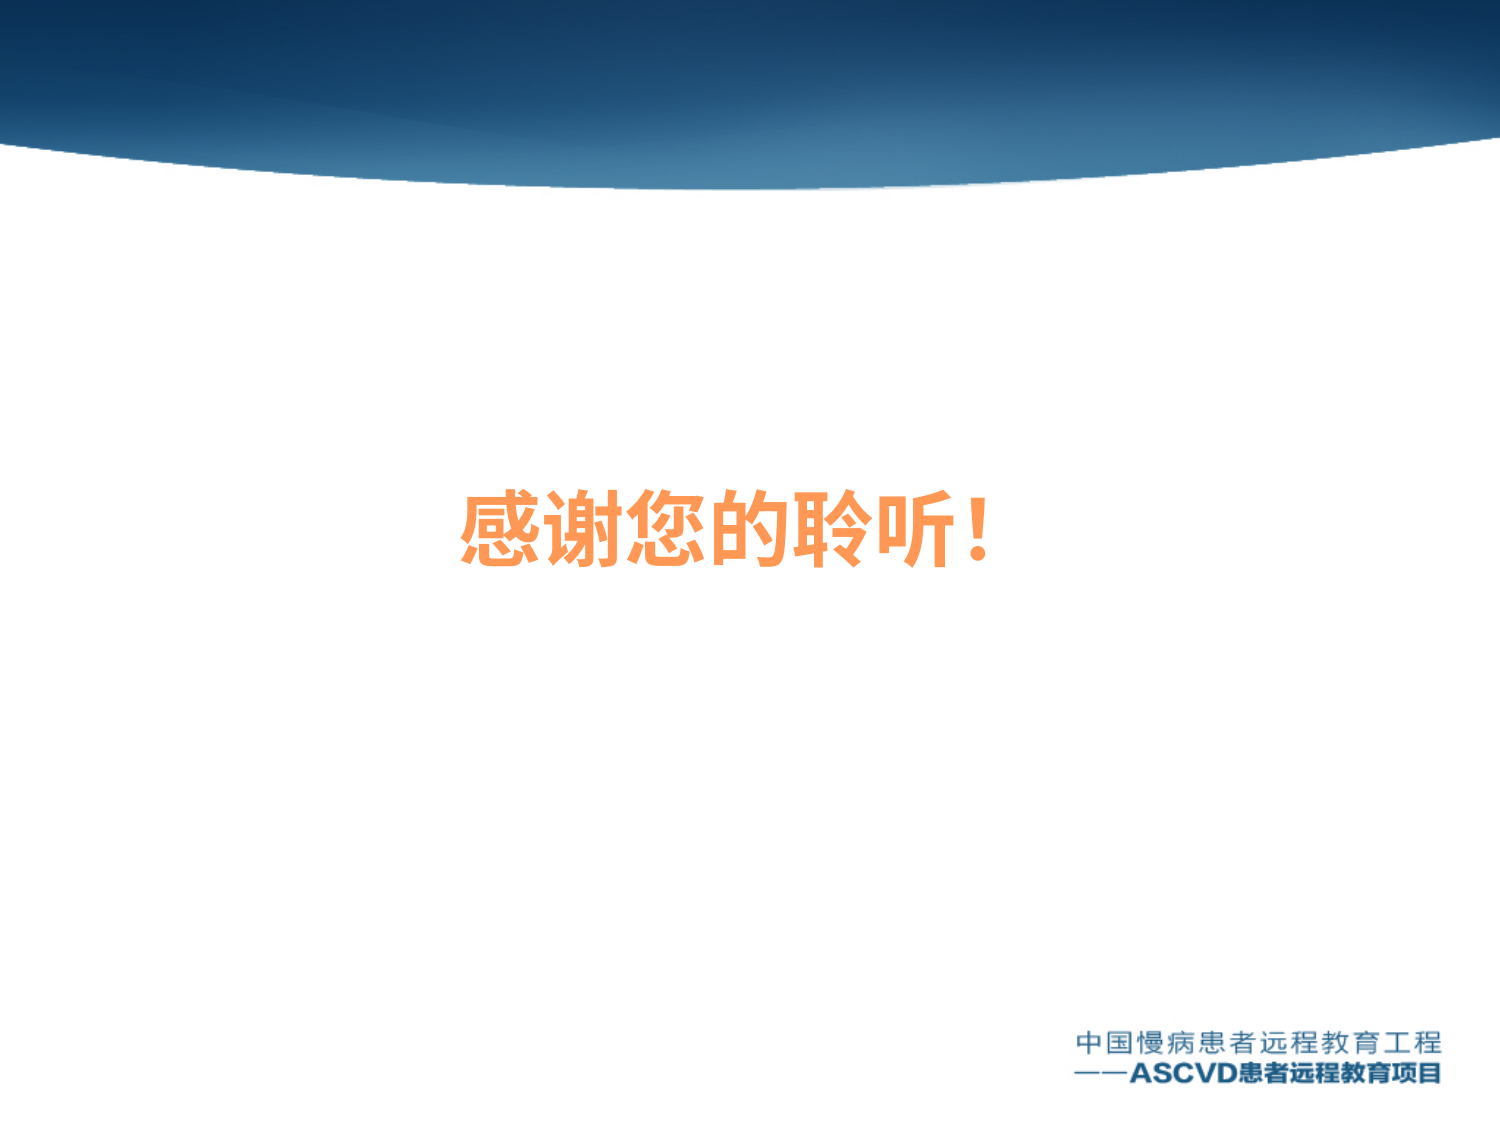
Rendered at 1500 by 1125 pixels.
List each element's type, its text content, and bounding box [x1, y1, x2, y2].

text_box 感谢您的聆听！ [74, 450, 1425, 668]
picture [0, 0, 1500, 1125]
